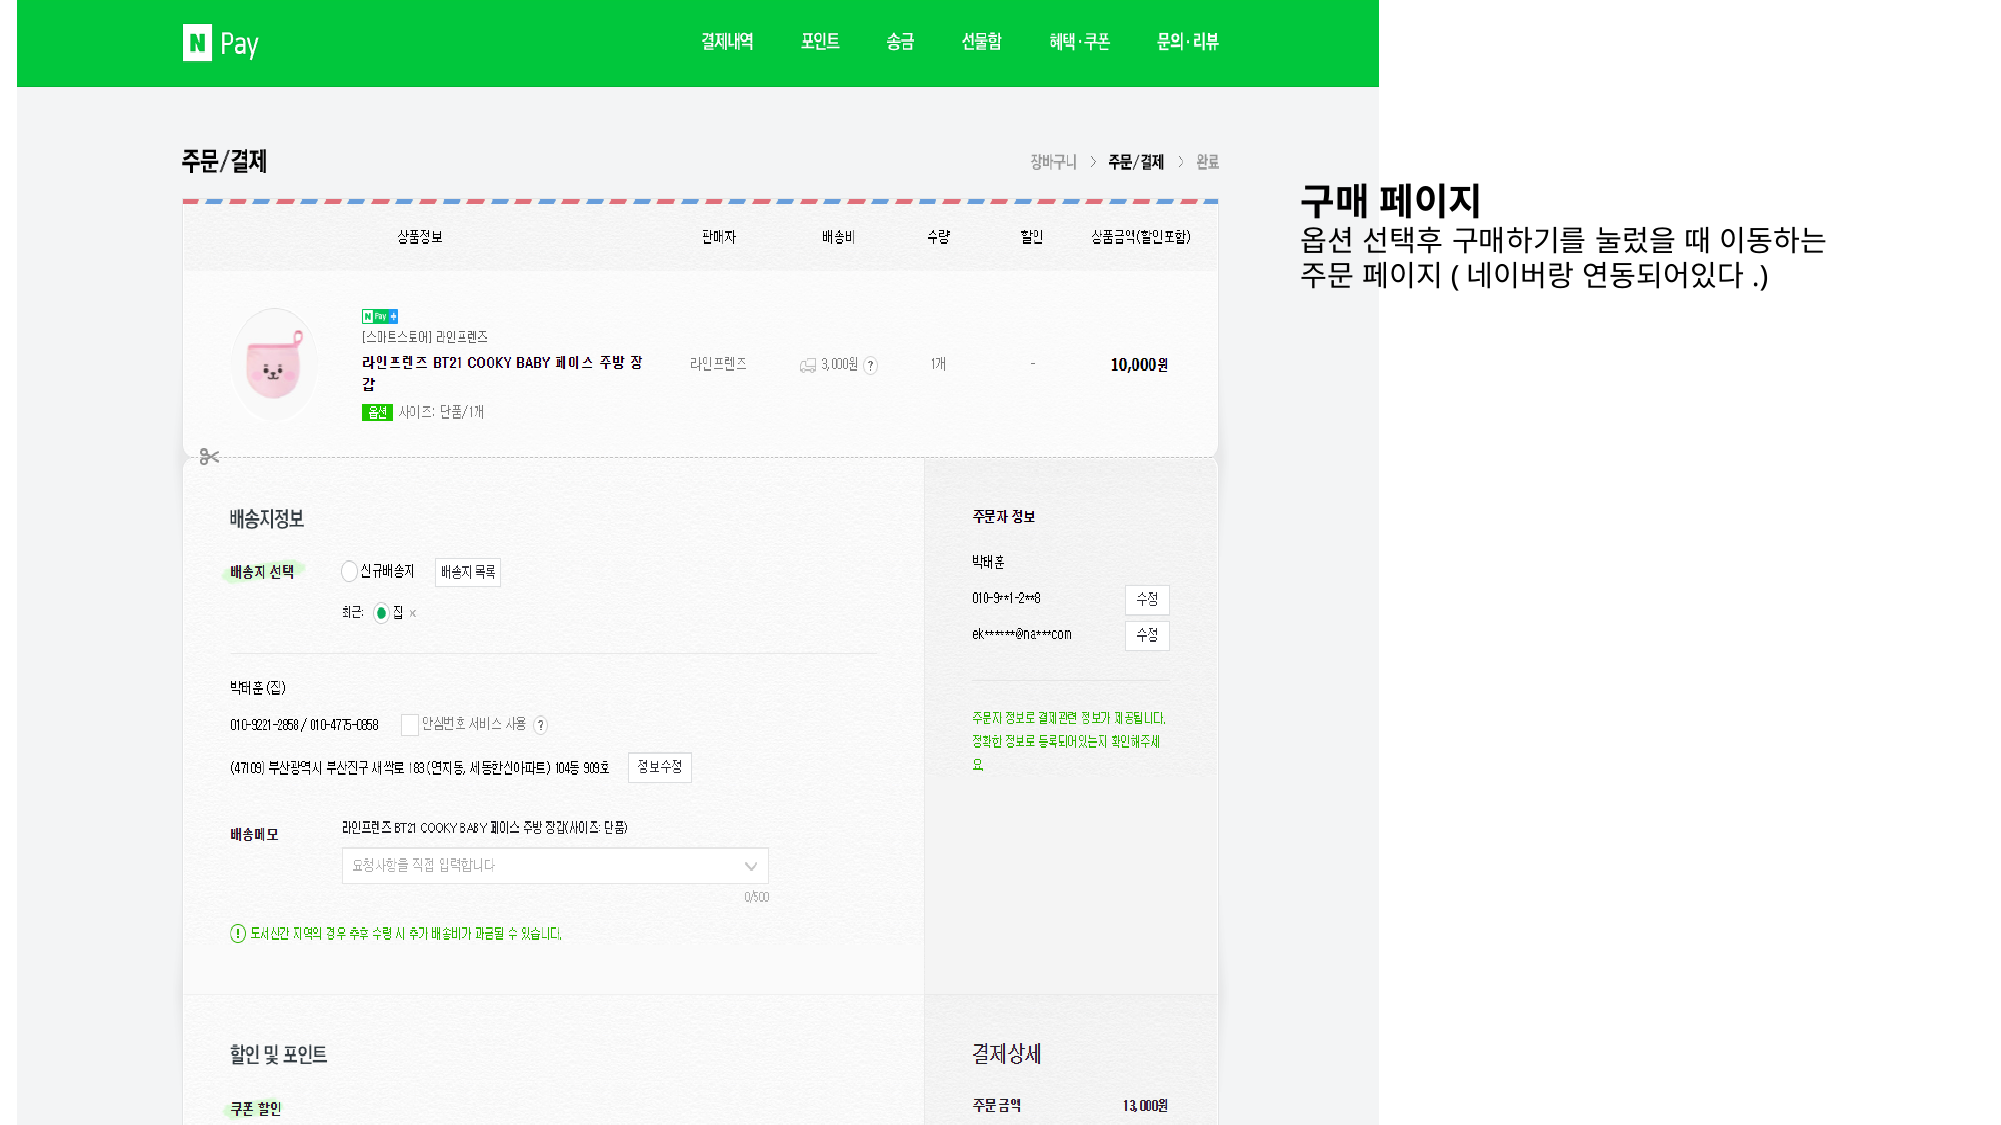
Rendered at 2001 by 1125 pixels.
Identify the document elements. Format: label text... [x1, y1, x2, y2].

text_box 구매 페이지 옵션 선택후 구매하기를 눌렀을 때 이동하는 주문 페이지(네이버랑 연동되어있다.) [1379, 170, 1852, 300]
picture [17, 0, 1379, 1125]
